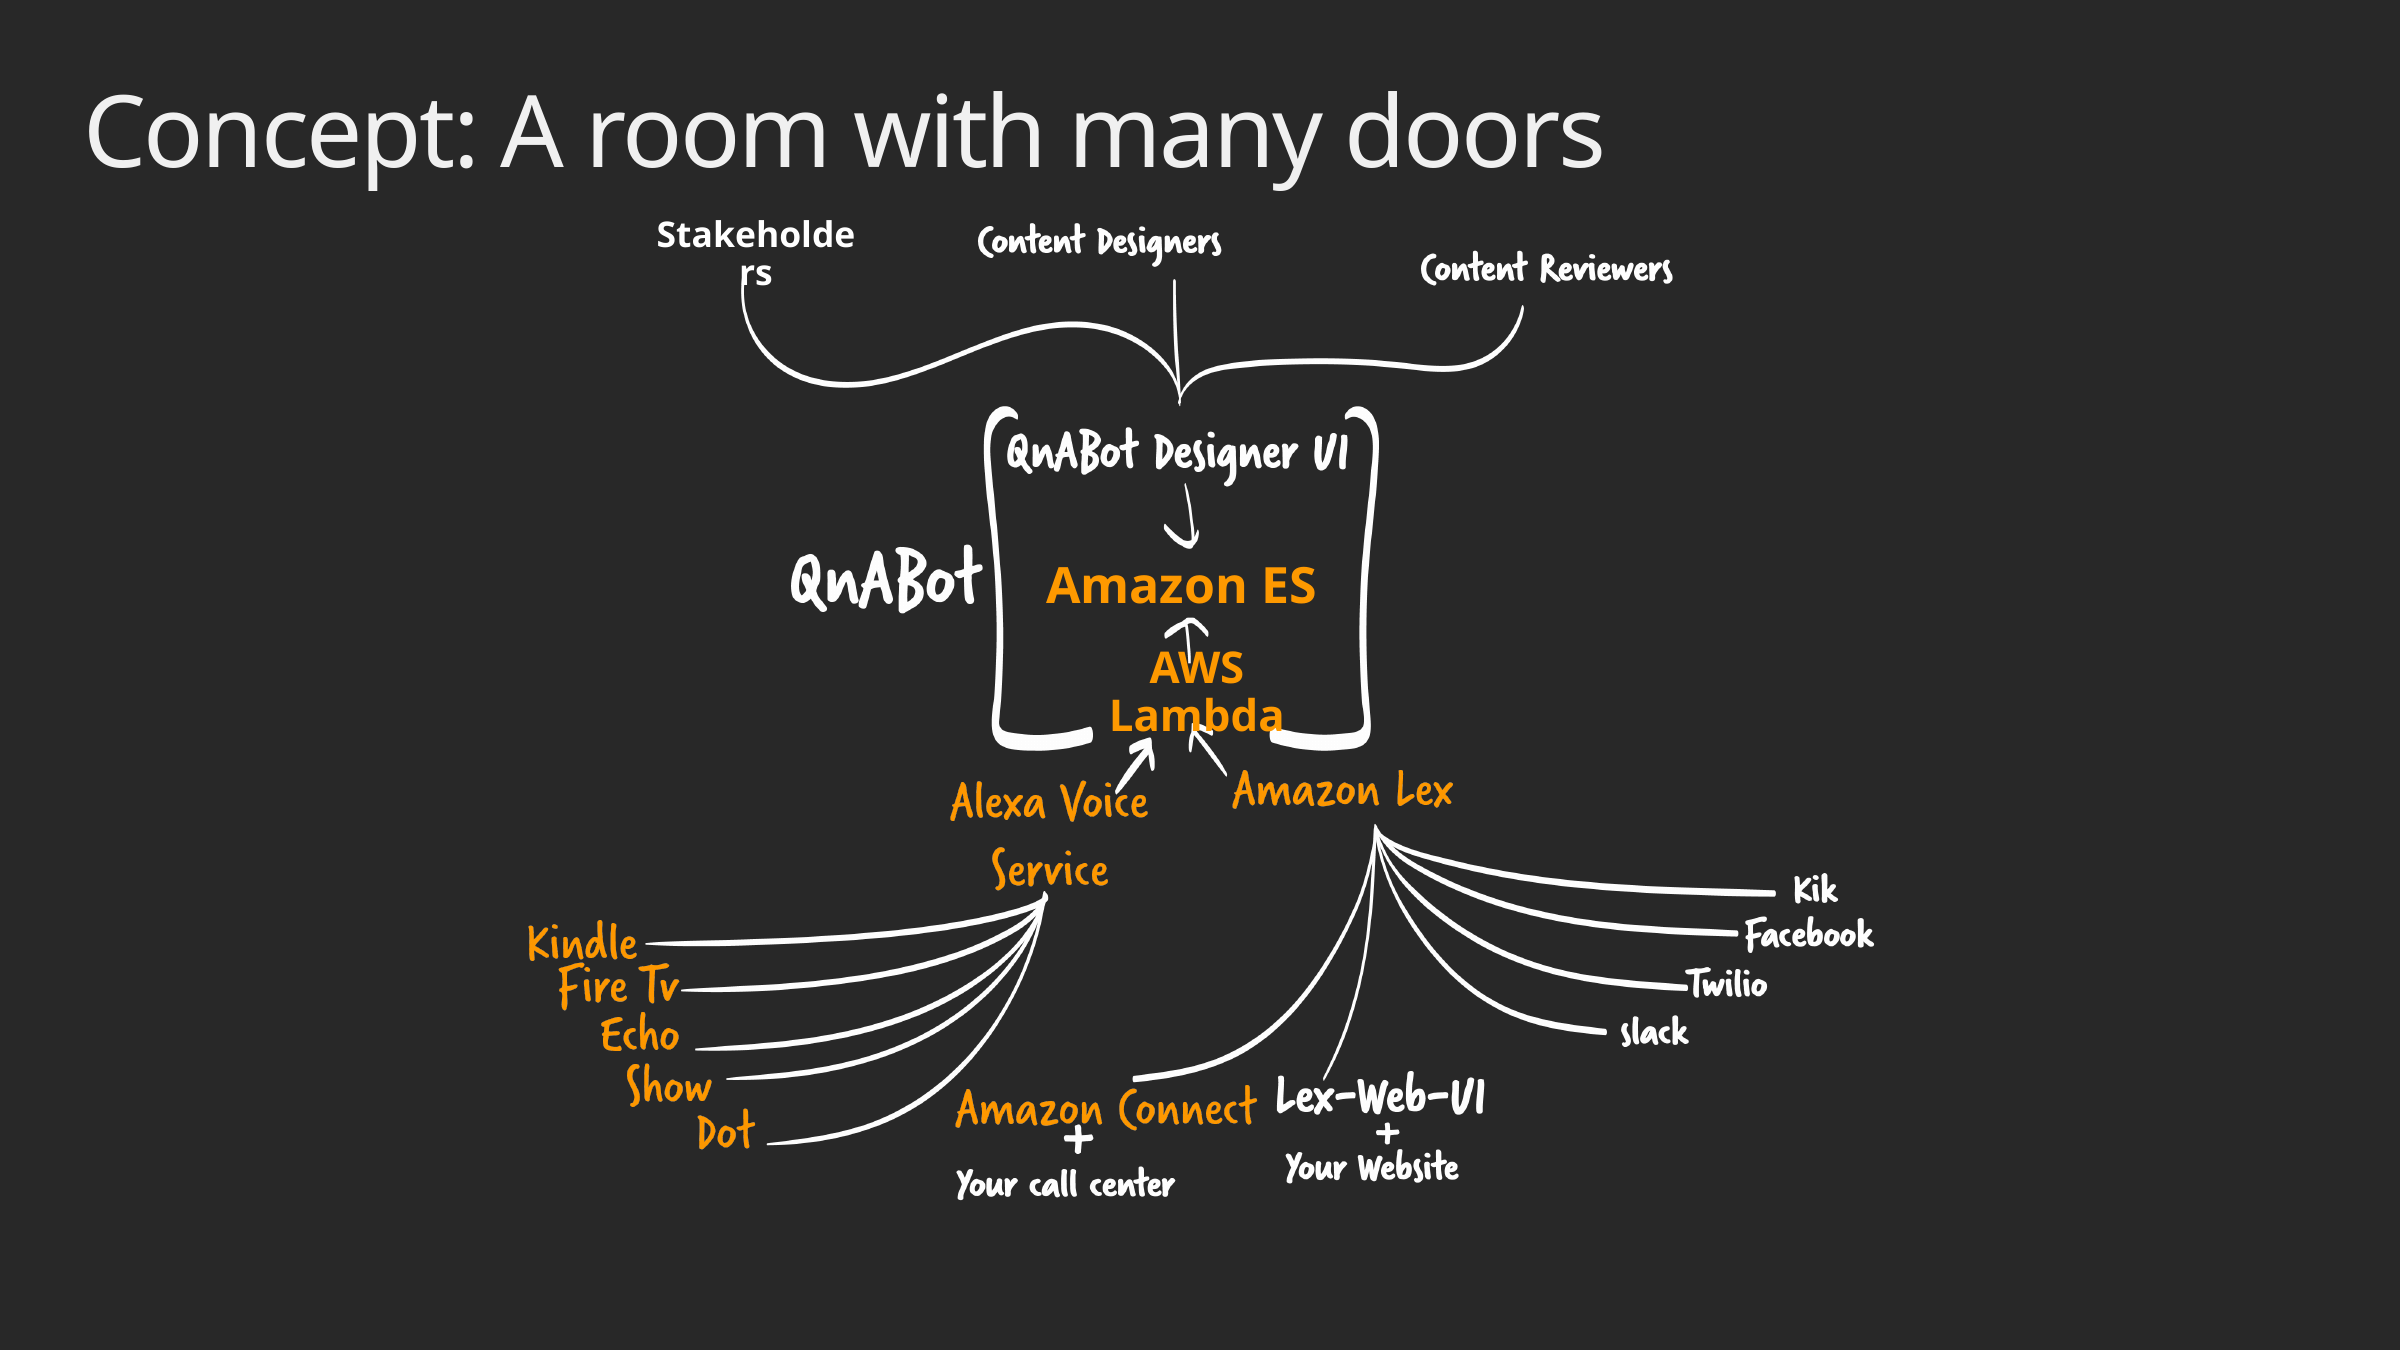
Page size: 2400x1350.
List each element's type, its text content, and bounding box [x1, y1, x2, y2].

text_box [525, 216, 1875, 1213]
title Concept: A room with many doors [53, 56, 2347, 235]
